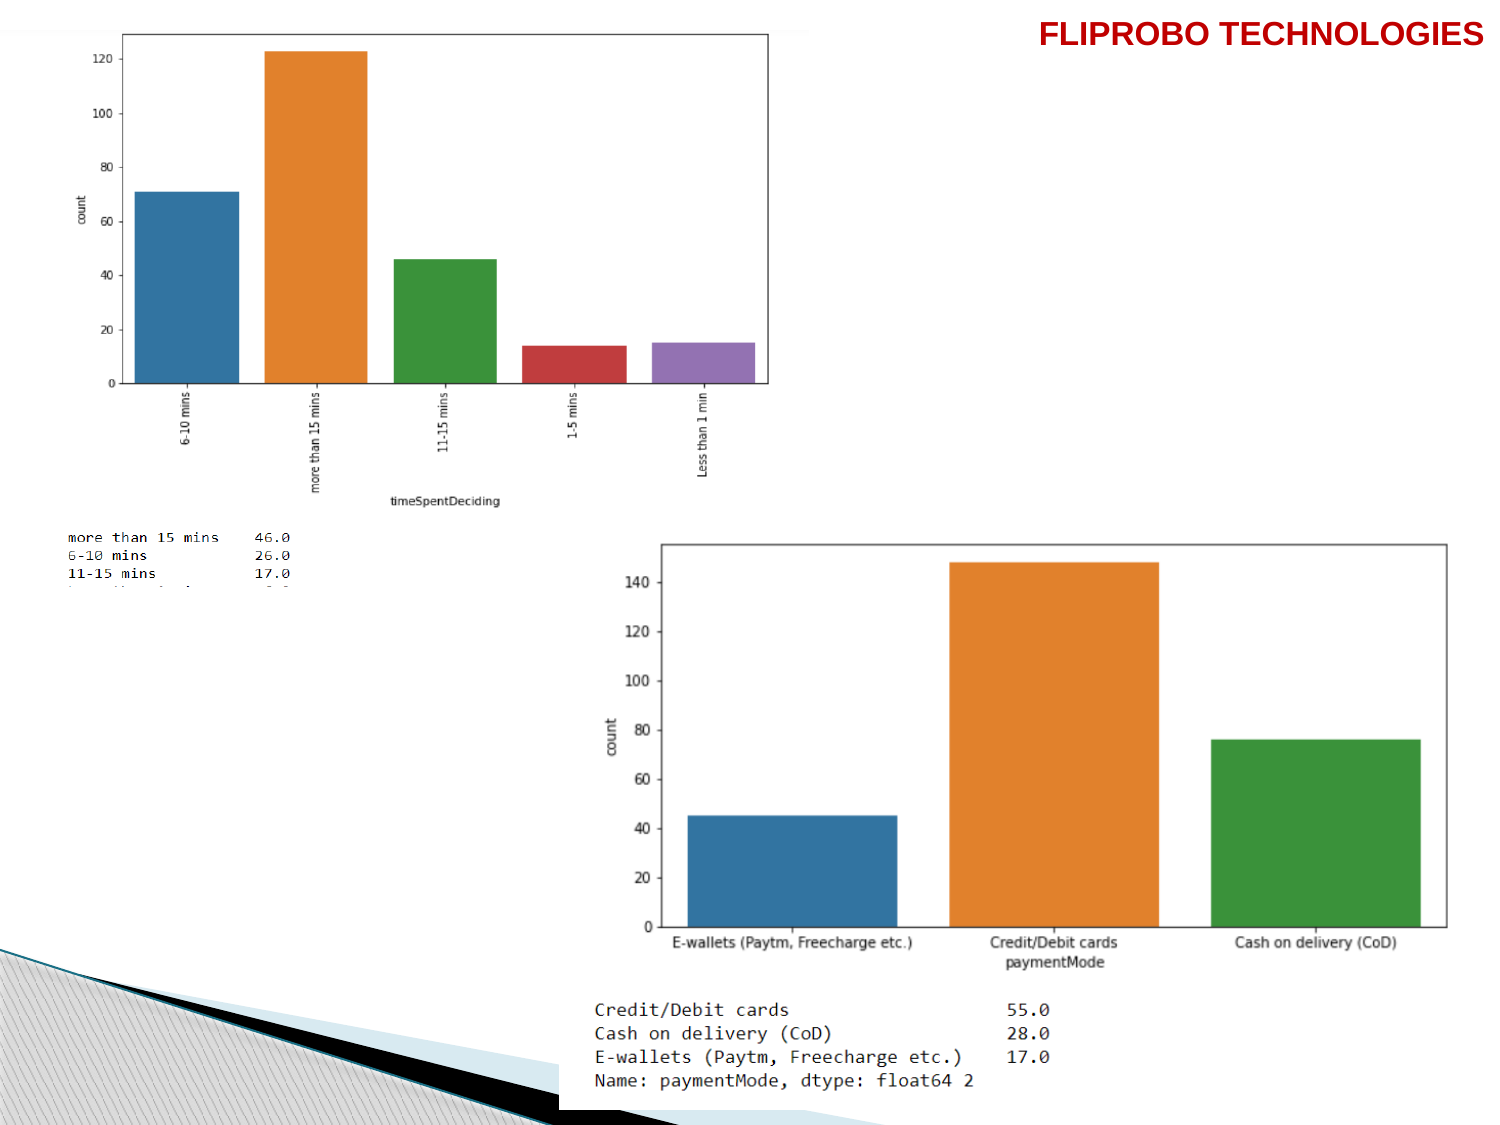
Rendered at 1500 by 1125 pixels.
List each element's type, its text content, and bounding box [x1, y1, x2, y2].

footer FLIPROBO TECHNOLOGIES [838, 0, 1500, 60]
picture [0, 30, 1500, 1111]
